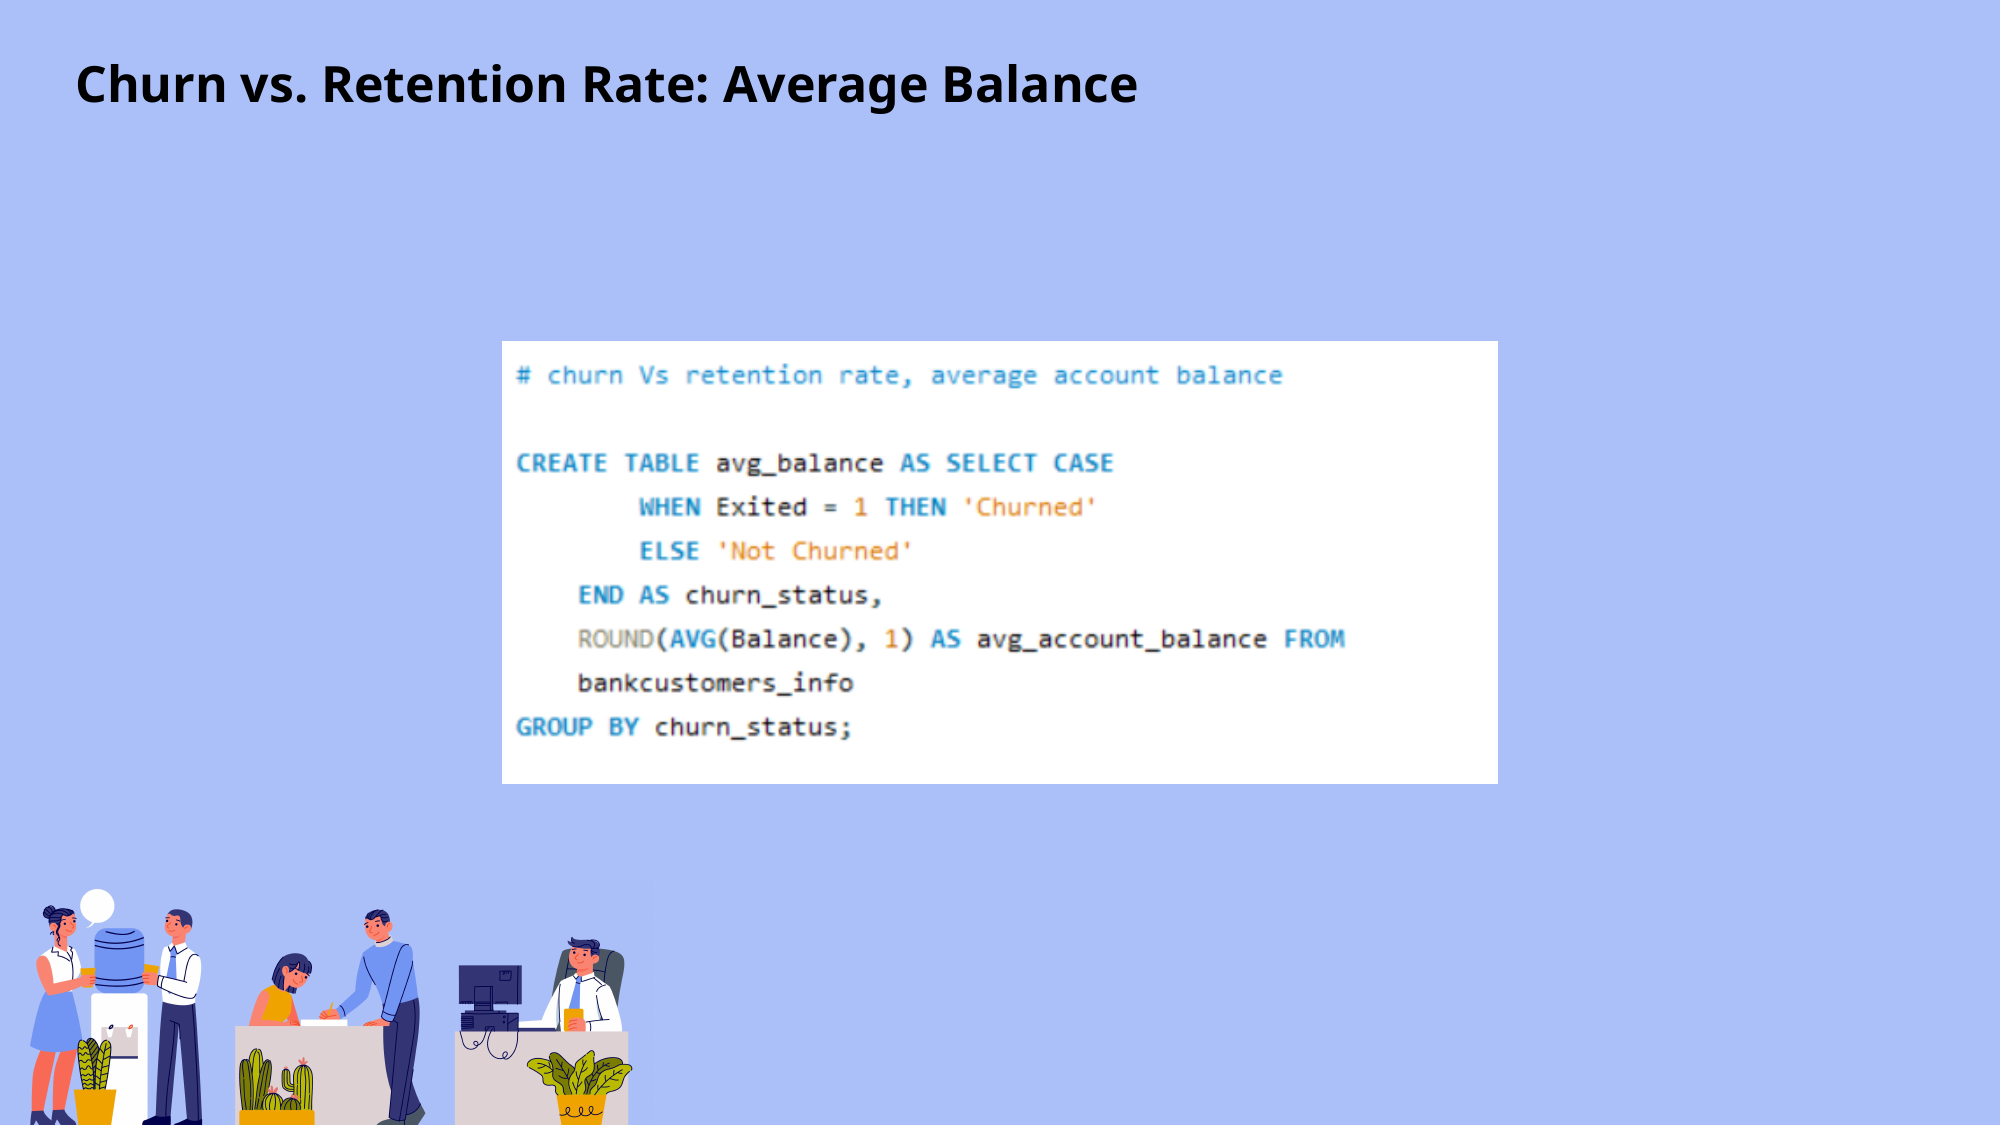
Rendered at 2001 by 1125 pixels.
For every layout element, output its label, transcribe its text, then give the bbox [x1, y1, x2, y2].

text_box Churn vs. Retention Rate: Average Balance [60, 45, 1592, 121]
picture [501, 341, 1499, 784]
picture [0, 878, 655, 1125]
